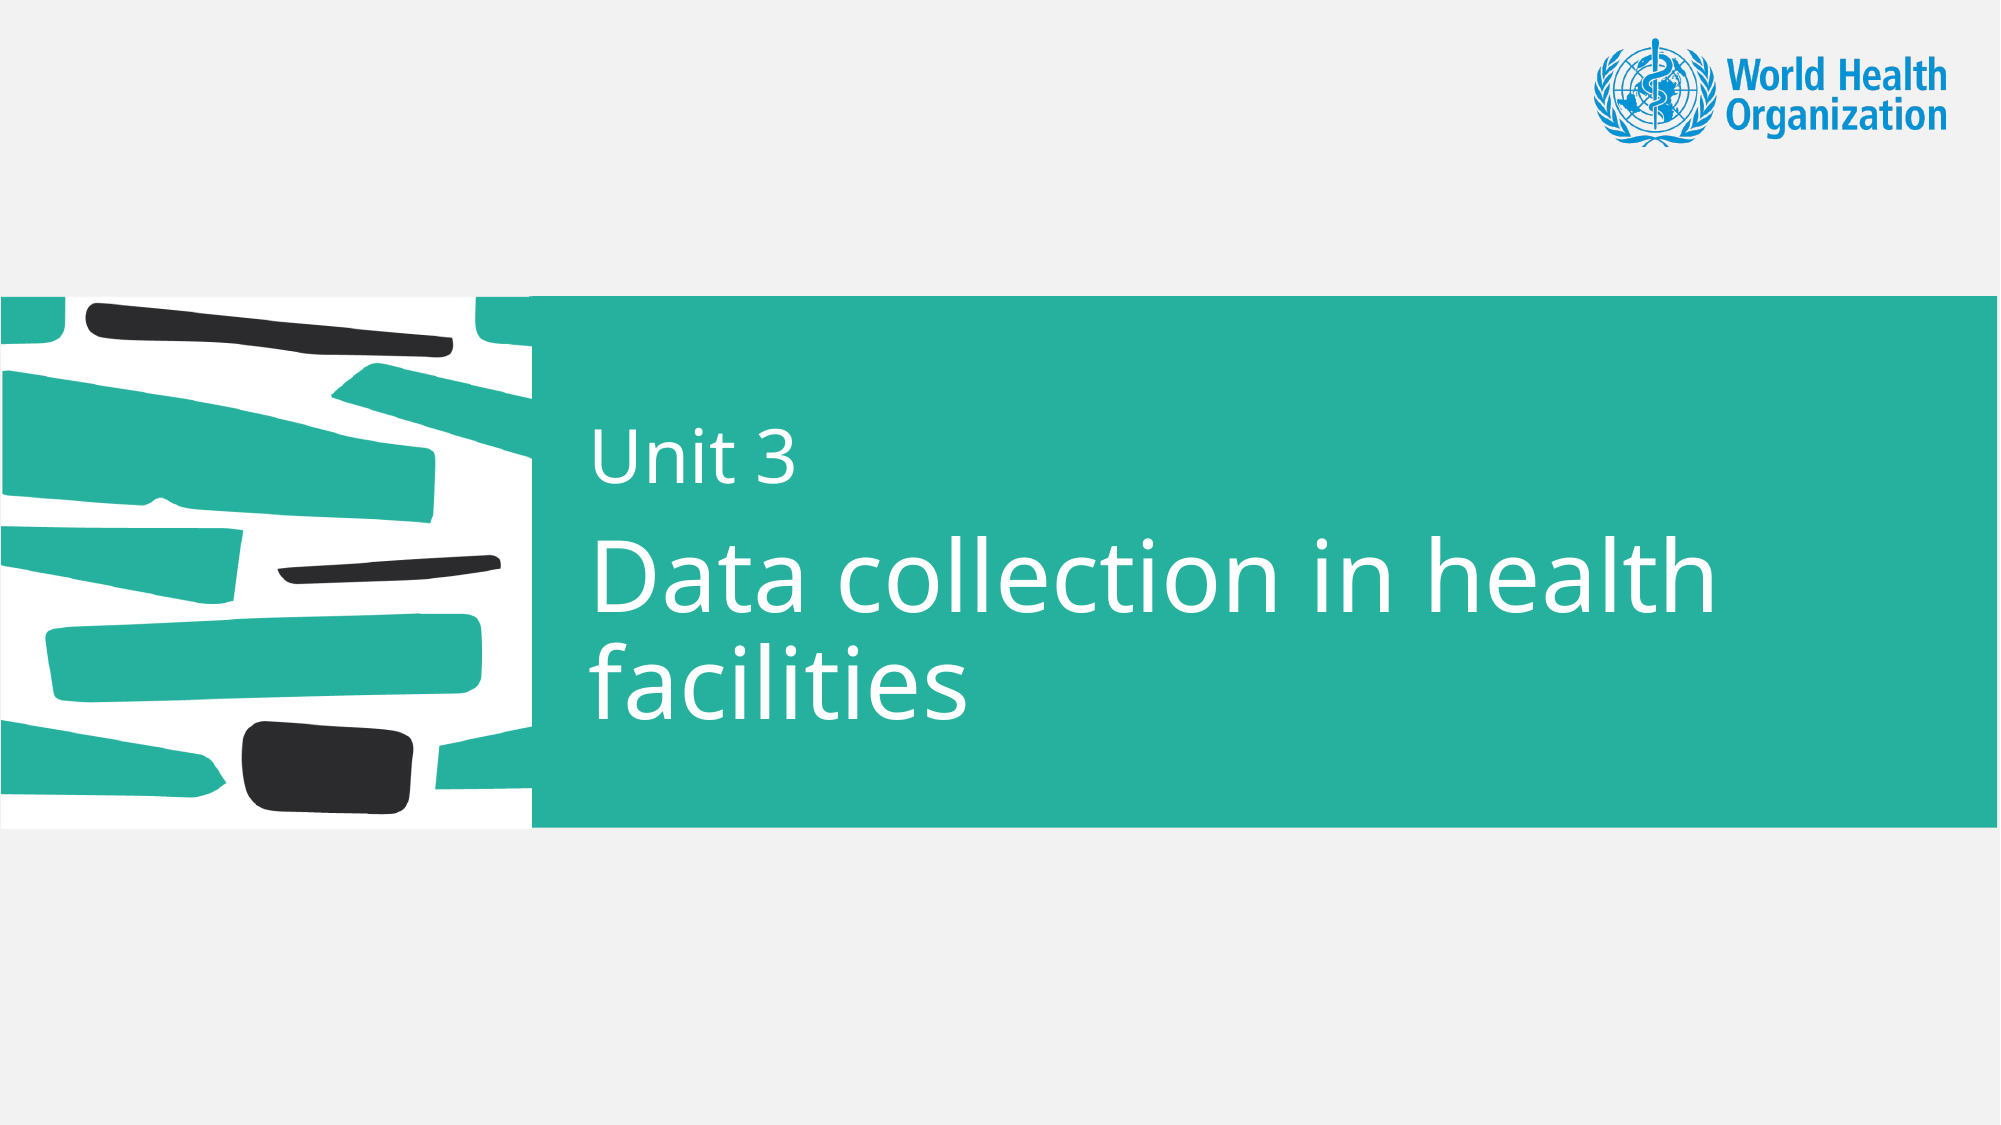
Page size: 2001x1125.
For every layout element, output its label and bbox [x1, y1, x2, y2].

picture [1647, 140, 1664, 147]
picture [1632, 92, 1641, 105]
picture [1594, 103, 1646, 147]
picture [1628, 50, 1652, 64]
picture [1594, 38, 1946, 147]
picture [1618, 105, 1629, 117]
picture [1658, 50, 1682, 71]
picture [1640, 67, 1654, 77]
picture [1632, 75, 1643, 89]
picture [1624, 64, 1638, 99]
text_box [0, 296, 1998, 829]
picture [1675, 71, 1687, 110]
picture [1669, 73, 1679, 106]
picture [1602, 97, 1608, 108]
